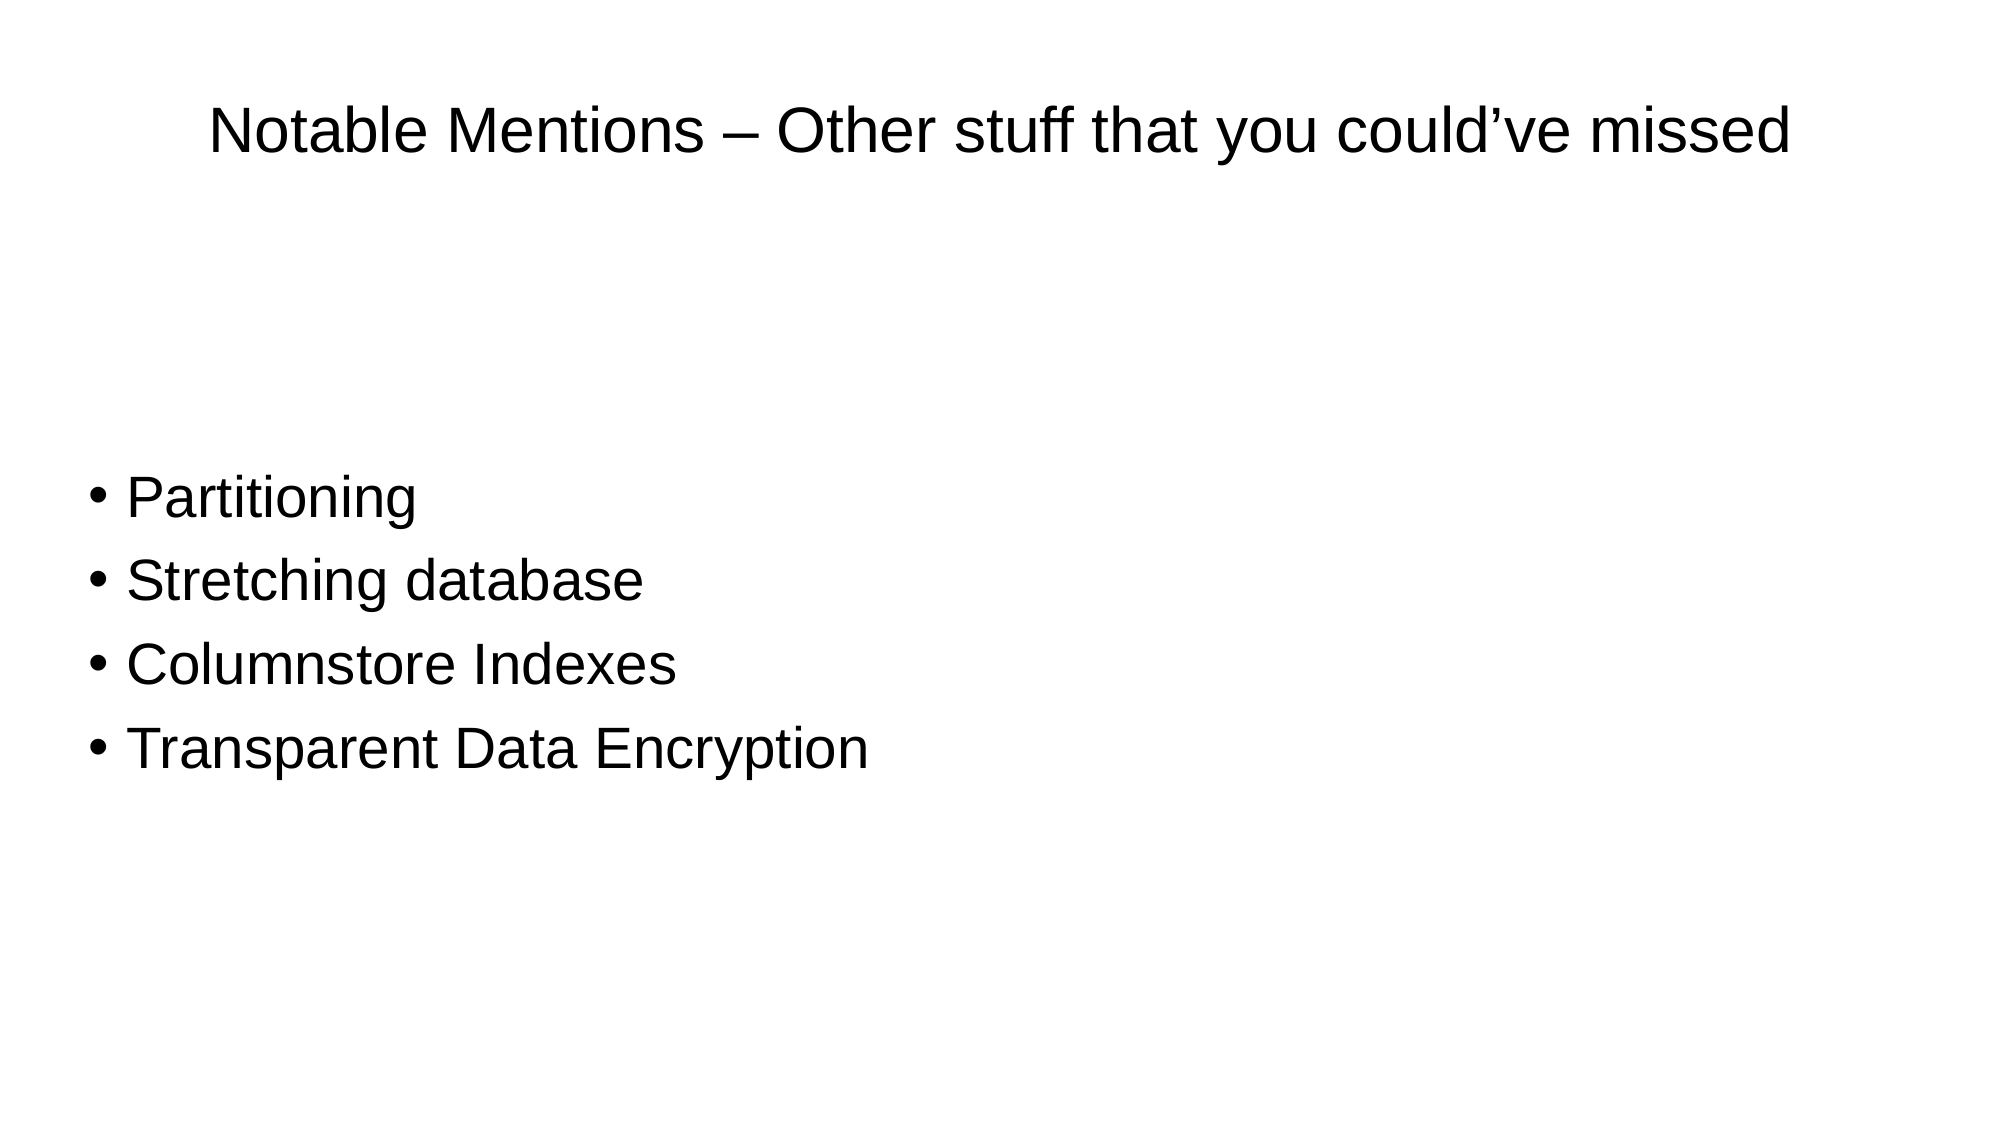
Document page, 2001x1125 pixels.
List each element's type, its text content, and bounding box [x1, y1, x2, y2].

title Notable Mentions – Other stuff that you could’ve missed [137, 59, 1863, 204]
list Partitioning Stretching database Columnstore Indexes Transparent Data Encryption [73, 234, 1927, 1014]
